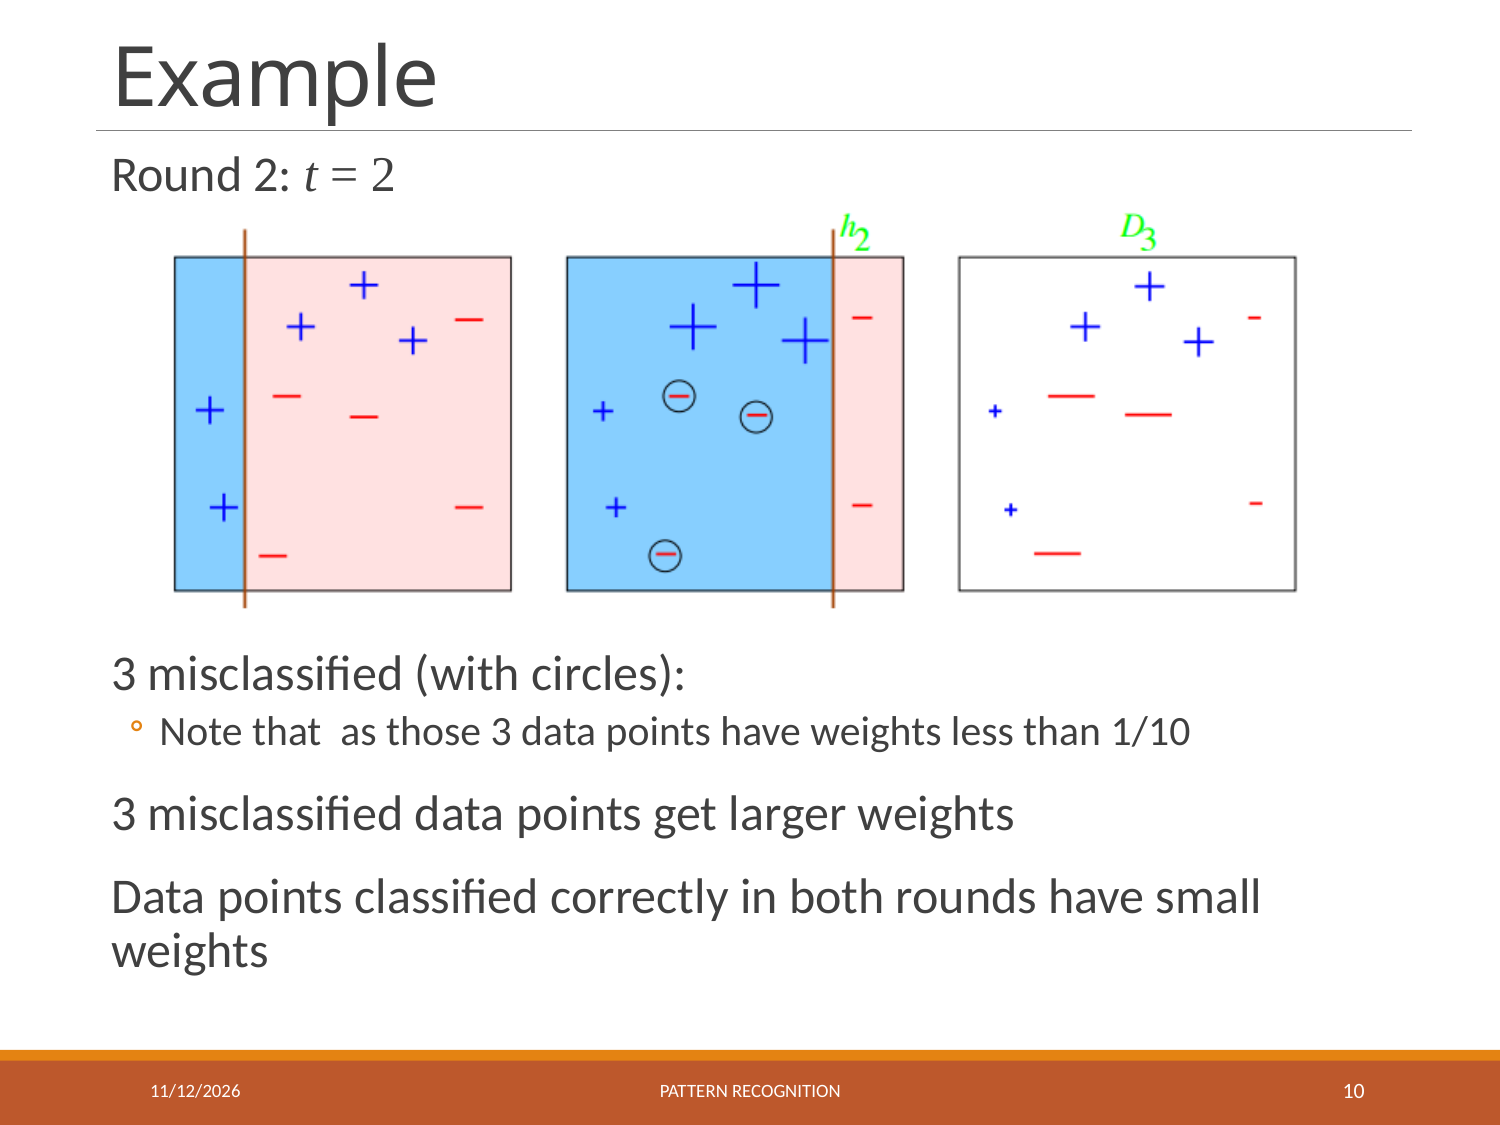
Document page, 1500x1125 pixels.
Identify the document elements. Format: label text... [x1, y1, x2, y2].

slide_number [135, 1059, 440, 1120]
footer Pattern recognition [453, 1059, 1047, 1120]
title Example [96, 19, 1413, 131]
slide_number 10 [1218, 1059, 1380, 1120]
picture [156, 204, 1352, 621]
